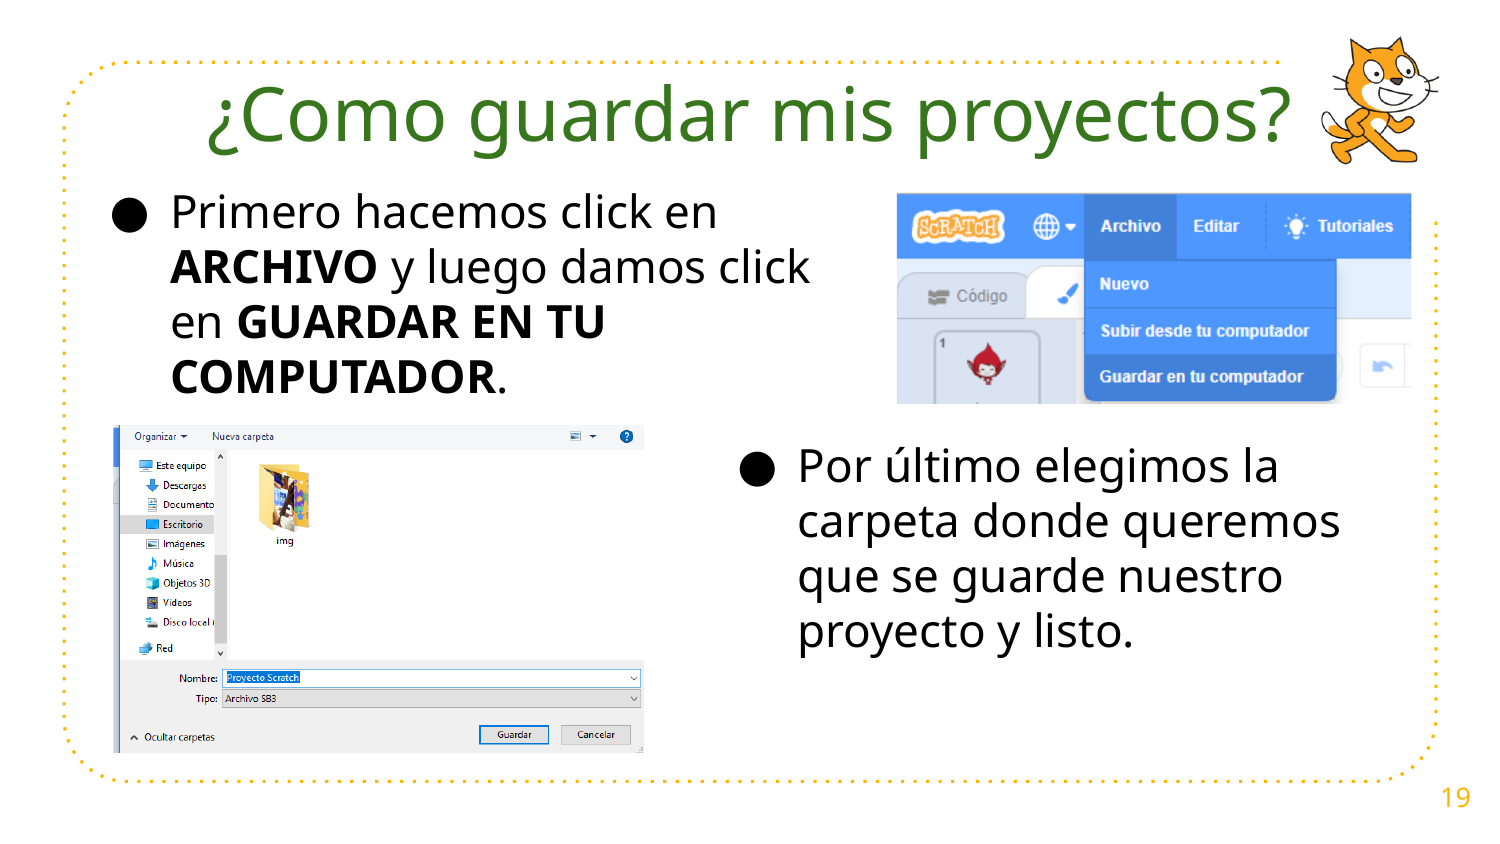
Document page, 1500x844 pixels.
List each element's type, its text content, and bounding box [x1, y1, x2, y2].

text_box Por último elegimos la carpeta donde queremos que se guarde nuestro proyecto y listo. [707, 421, 1425, 705]
text_box ¿Como guardar mis proyectos? [51, 51, 1315, 146]
picture [896, 192, 1412, 404]
picture [113, 425, 645, 754]
slide_number ‹#› [1411, 753, 1500, 844]
picture [1320, 30, 1442, 172]
text_box Primero hacemos click en ARCHIVO y luego damos click en GUARDAR EN TU COMPUTADOR. [80, 167, 887, 404]
